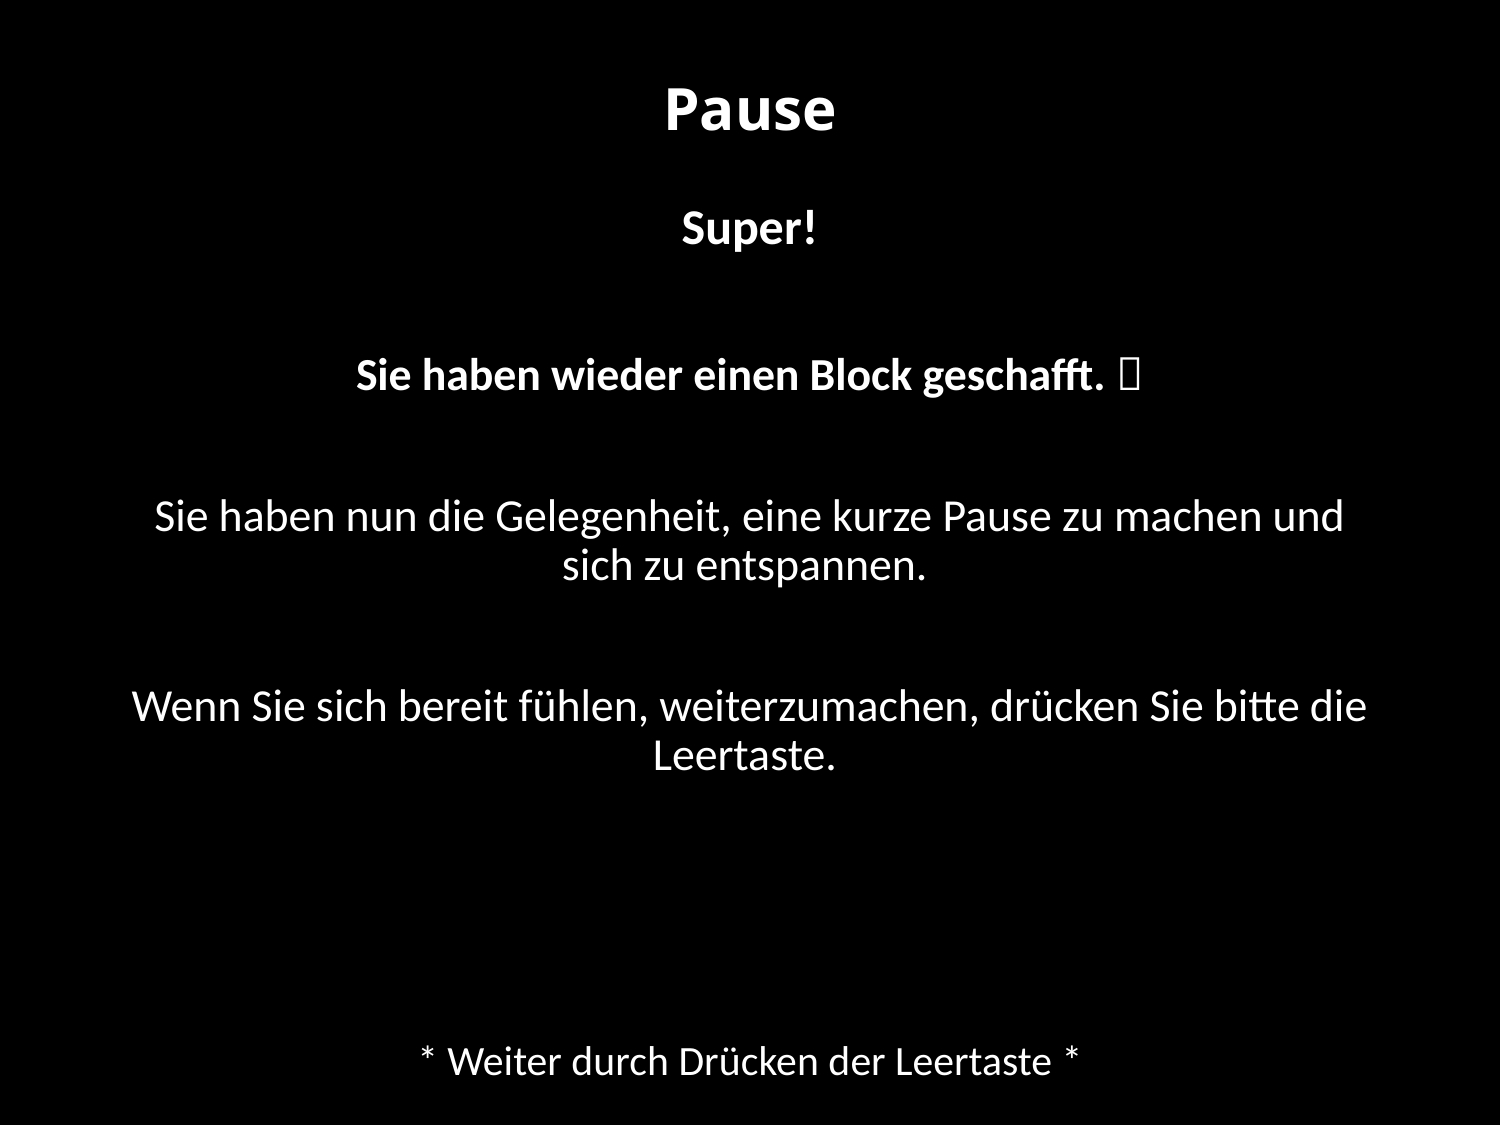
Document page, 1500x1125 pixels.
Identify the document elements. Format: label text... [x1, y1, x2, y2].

list Super! Sie haben wieder einen Block geschafft.  Sie haben nun die Gelegenheit, eine kurze Pause zu machen und sich zu entspannen. Wenn Sie sich bereit fühlen, weiterzumachen, drücken Sie bitte die Leertaste. [100, 194, 1400, 1014]
title Pause [41, 47, 1459, 176]
